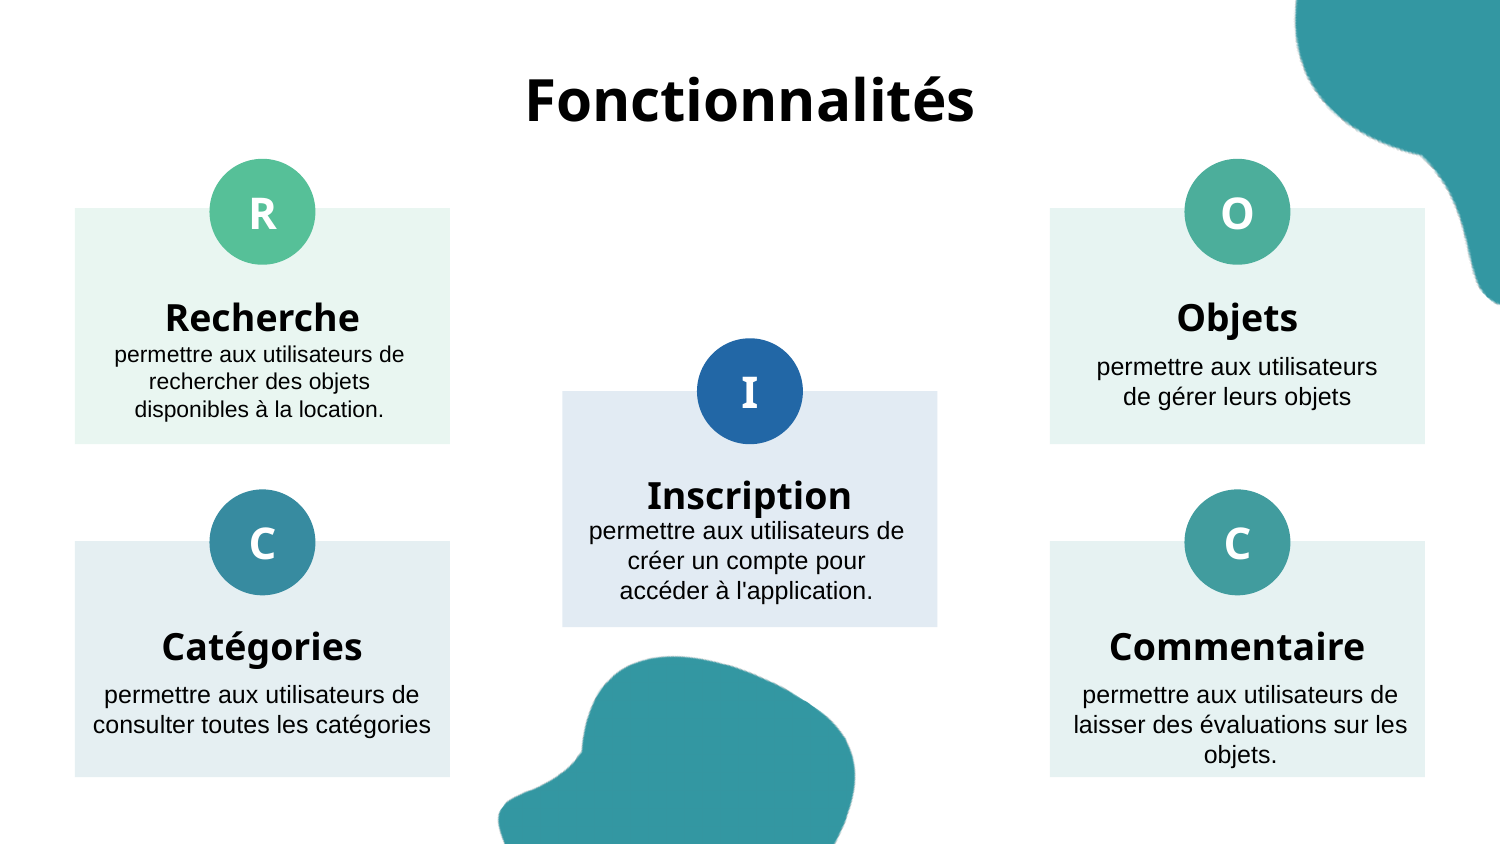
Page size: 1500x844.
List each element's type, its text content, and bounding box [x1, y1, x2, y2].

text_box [75, 158, 445, 409]
picture [1194, 0, 1500, 308]
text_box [74, 207, 500, 445]
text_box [534, 390, 938, 628]
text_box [993, 540, 1426, 778]
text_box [993, 207, 1426, 445]
title Fonctionnalités [75, 67, 1300, 129]
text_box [1069, 158, 1406, 420]
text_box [1056, 489, 1426, 749]
picture [479, 628, 936, 844]
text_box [74, 489, 451, 749]
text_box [582, 338, 918, 598]
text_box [74, 540, 500, 778]
